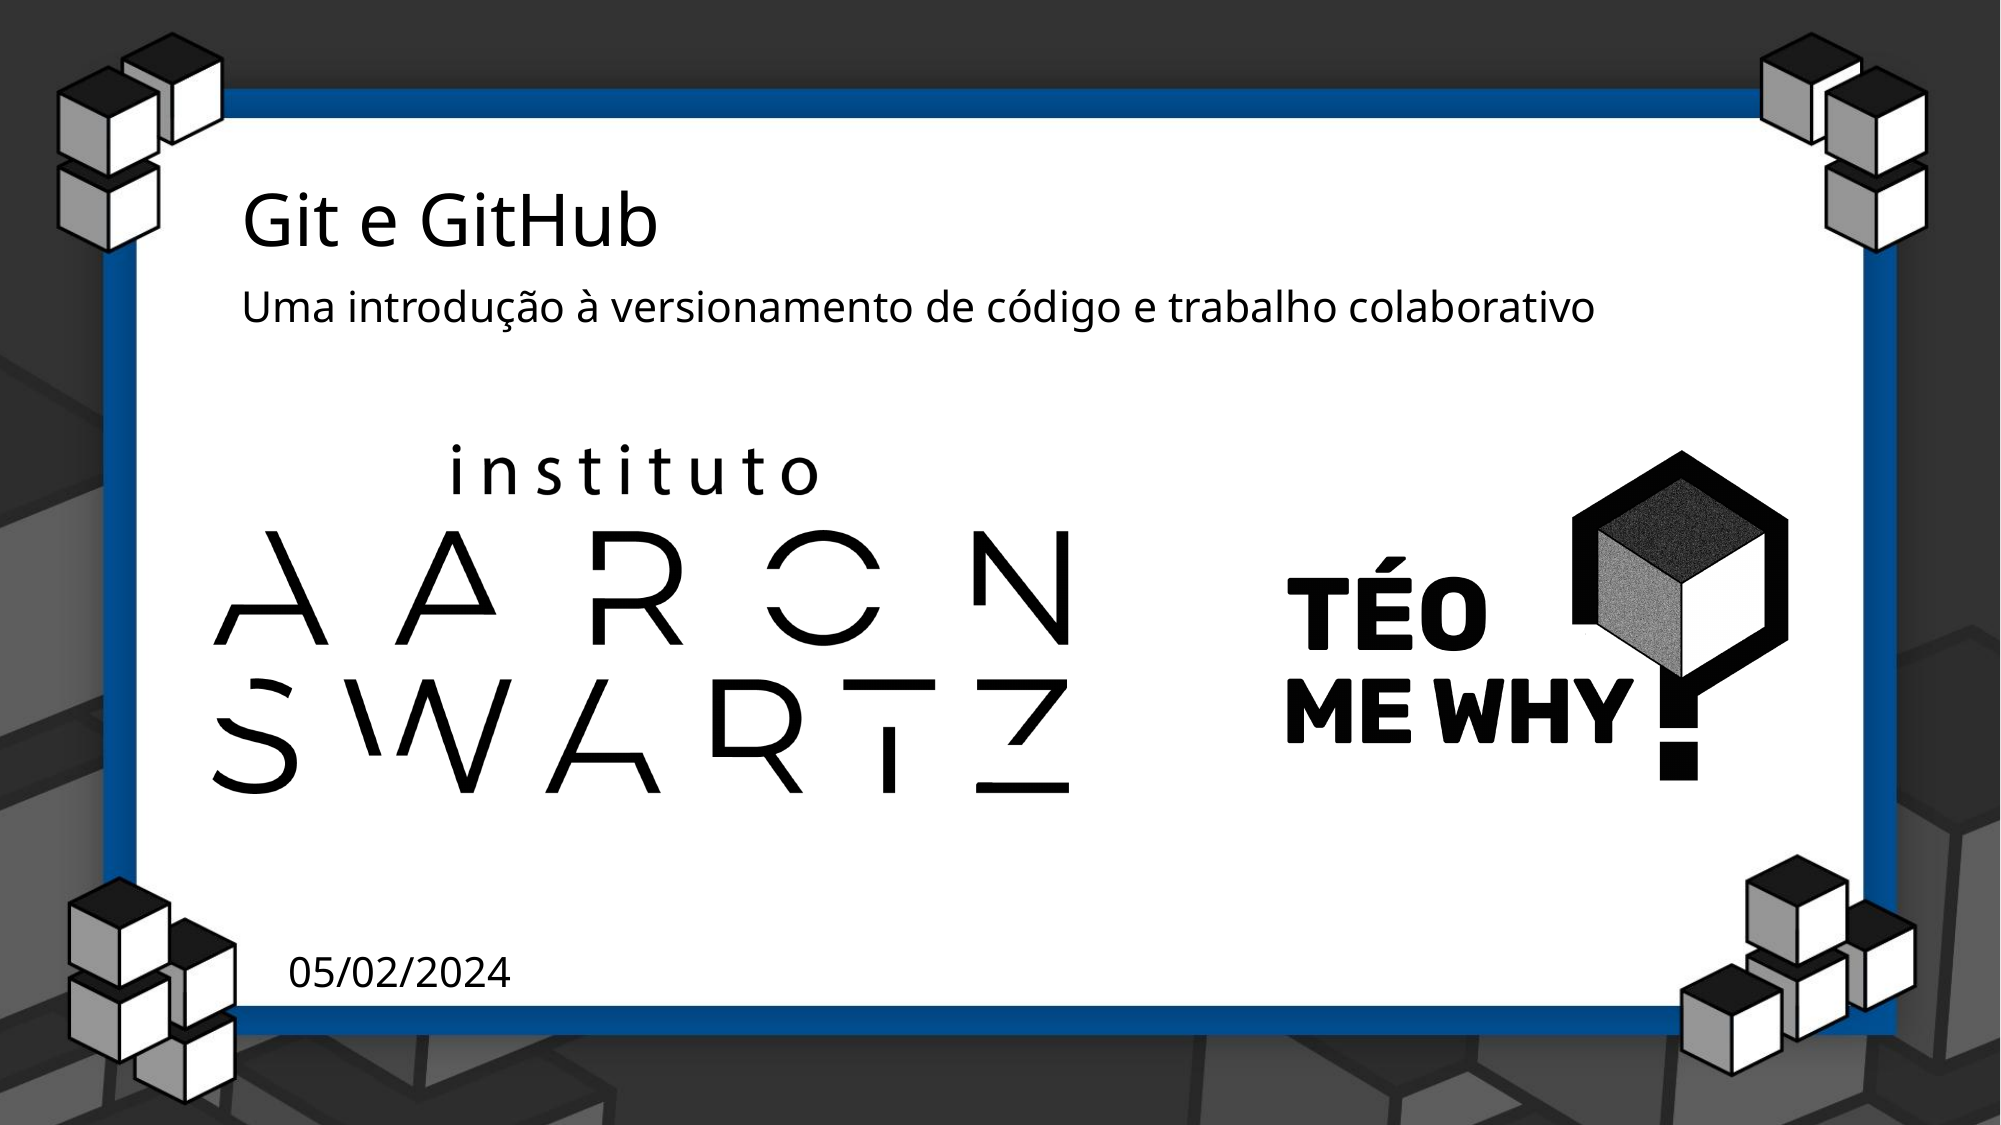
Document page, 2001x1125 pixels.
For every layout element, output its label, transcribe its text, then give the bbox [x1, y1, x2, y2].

text_box 05/02/2024 [273, 938, 880, 1003]
picture [0, 0, 2001, 1125]
title Git e GitHub Uma introdução à versionamento de código e trabalho colaborativo [226, 133, 1801, 366]
